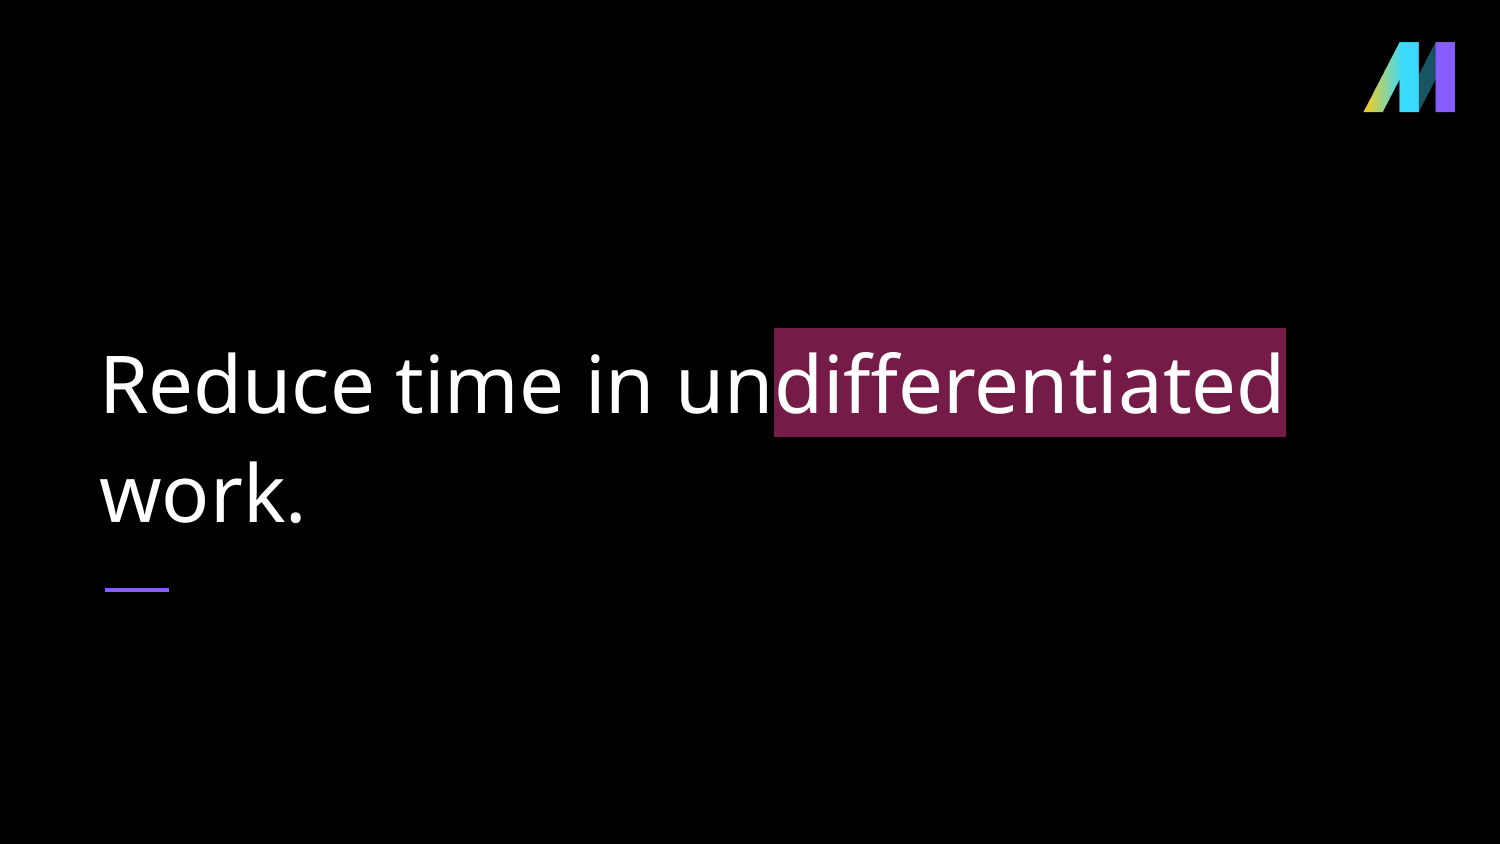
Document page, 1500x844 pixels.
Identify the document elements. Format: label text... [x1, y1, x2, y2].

title Reduce time in undifferentiated work. [84, 310, 1416, 561]
picture [1350, 14, 1475, 140]
